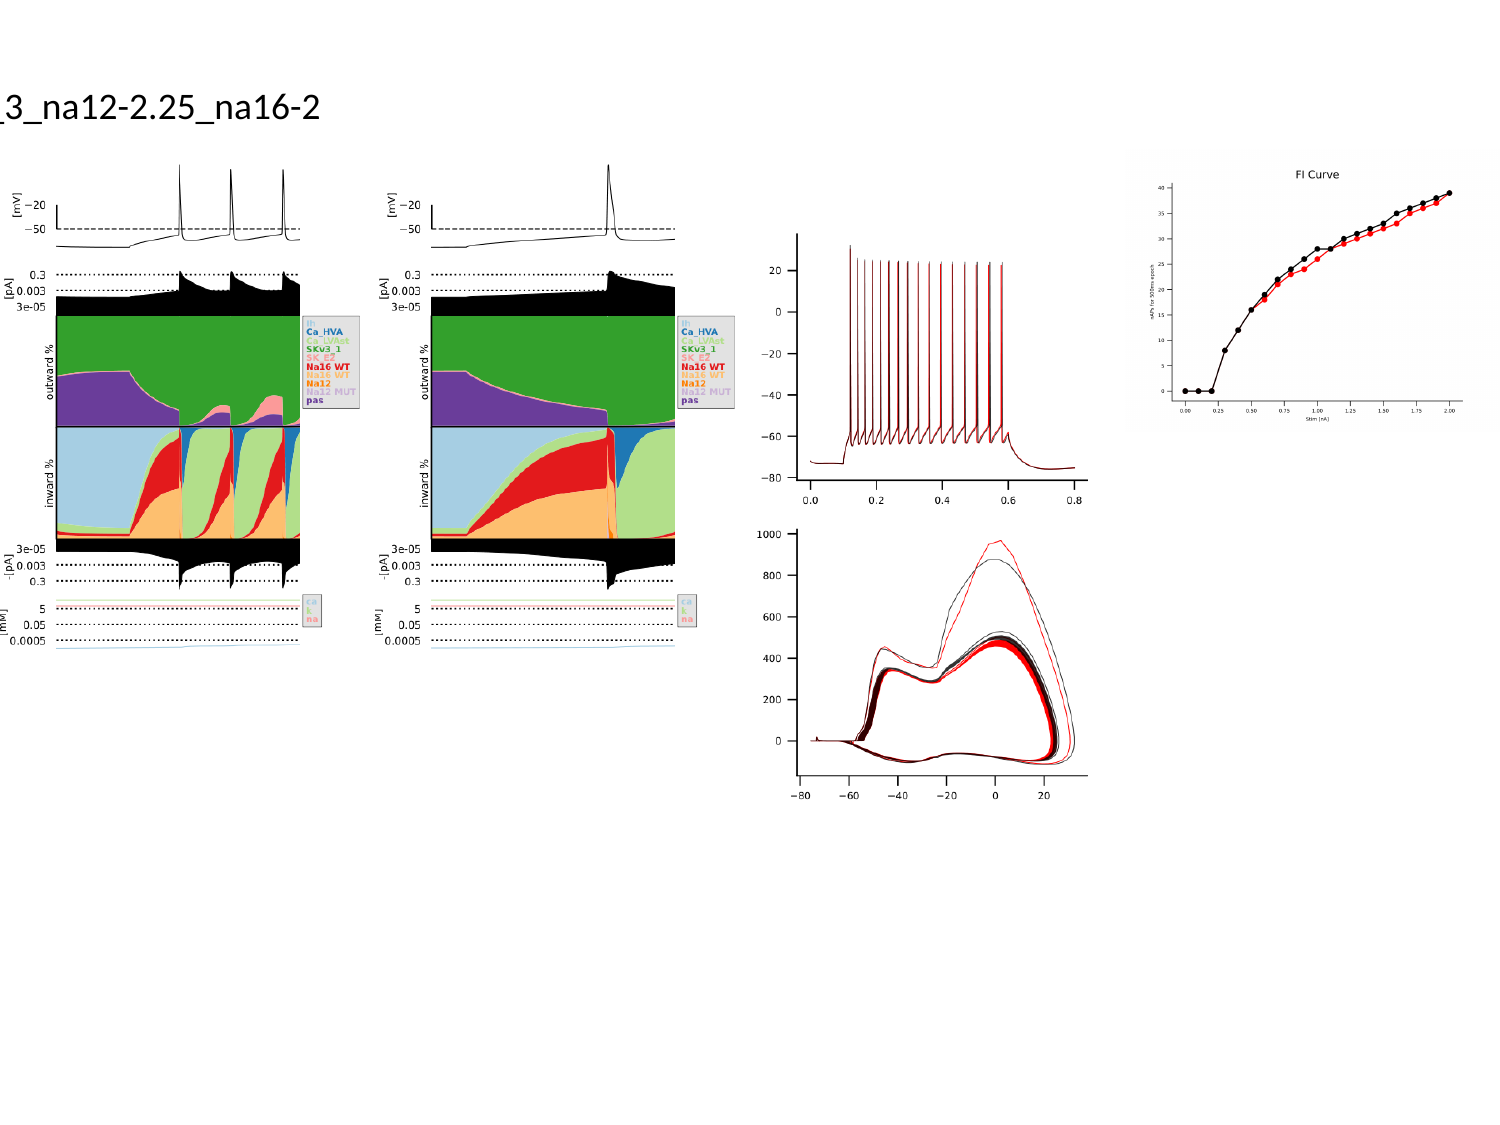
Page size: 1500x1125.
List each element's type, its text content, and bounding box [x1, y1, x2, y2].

text_box mut4_3_na12-2.25_na16-2 [0, 74, 336, 135]
picture [0, 149, 1500, 853]
